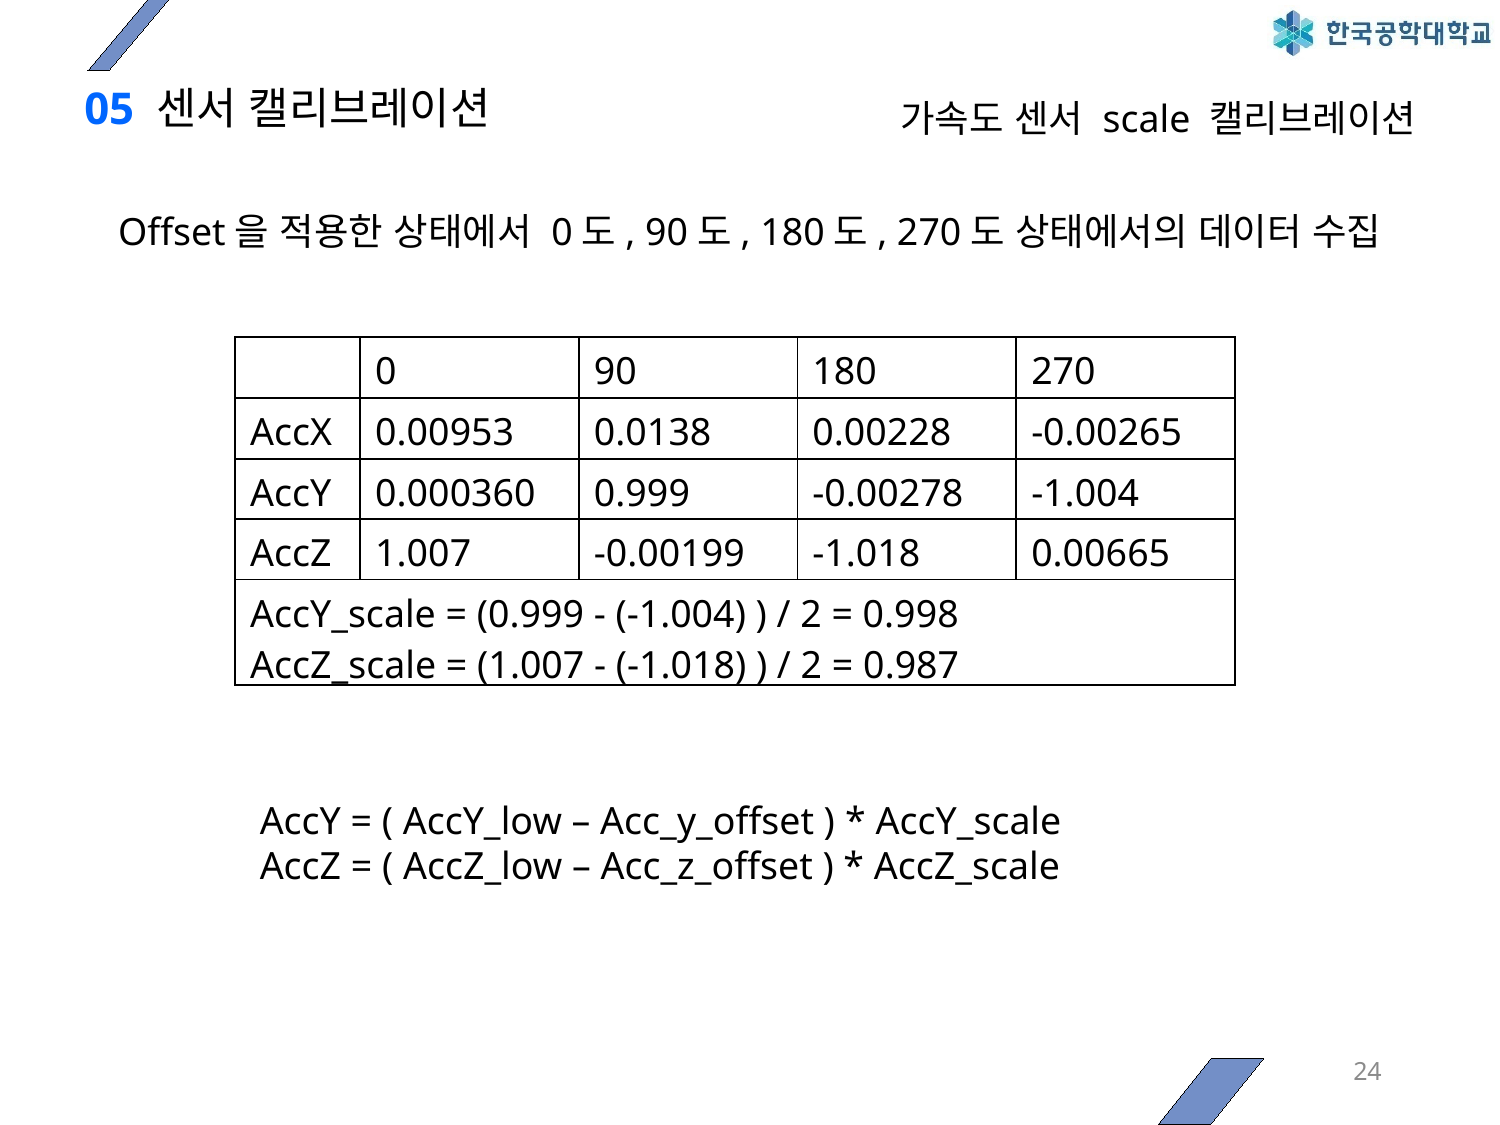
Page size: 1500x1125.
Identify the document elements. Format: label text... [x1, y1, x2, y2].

title 05 센서 캘리브레이션 [69, 78, 1420, 146]
table_cell -1.018 [798, 520, 1015, 579]
table_header 270 [1017, 338, 1234, 397]
text_box 가속도 센서 scale 캘리브레이션 [885, 87, 1469, 147]
table_cell -1.004 [1017, 460, 1234, 518]
table_cell AccY_scale = (0.999 - (-1.004) ) / 2 = 0.998 AccZ_scale = (1.007 - (-1.018) ) / 2 = 0.987 [236, 580, 1234, 684]
table_cell -0.00265 [1017, 399, 1234, 458]
table_header [236, 338, 359, 397]
text_box Offset을 적용한 상태에서 0도, 90도, 180도, 270도 상태에서의 데이터 수집 [103, 200, 1397, 261]
table_cell 0.00228 [798, 399, 1015, 458]
table_cell 0.000360 [361, 460, 578, 518]
table_cell -0.00199 [580, 520, 797, 579]
table_cell -0.00278 [798, 460, 1015, 518]
slide_number 24 [1059, 1042, 1397, 1103]
table_cell 0.0138 [580, 399, 797, 458]
table_cell 0.00665 [1017, 520, 1234, 579]
table_cell 0.999 [580, 460, 797, 518]
table_cell 0.00953 [361, 399, 578, 458]
table_header 180 [798, 338, 1015, 397]
picture [1267, 5, 1495, 61]
table_cell AccZ [236, 520, 359, 579]
table_header 90 [580, 338, 797, 397]
table_cell AccY [236, 460, 359, 518]
text_box AccY = ( AccY_low – Acc_y_offset ) * AccY_scale AccZ = ( AccZ_low – Acc_z_offset ) * AccZ_scale [245, 789, 1226, 895]
table_header 0 [361, 338, 578, 397]
table_cell AccX [236, 399, 359, 458]
table_cell 1.007 [361, 520, 578, 579]
